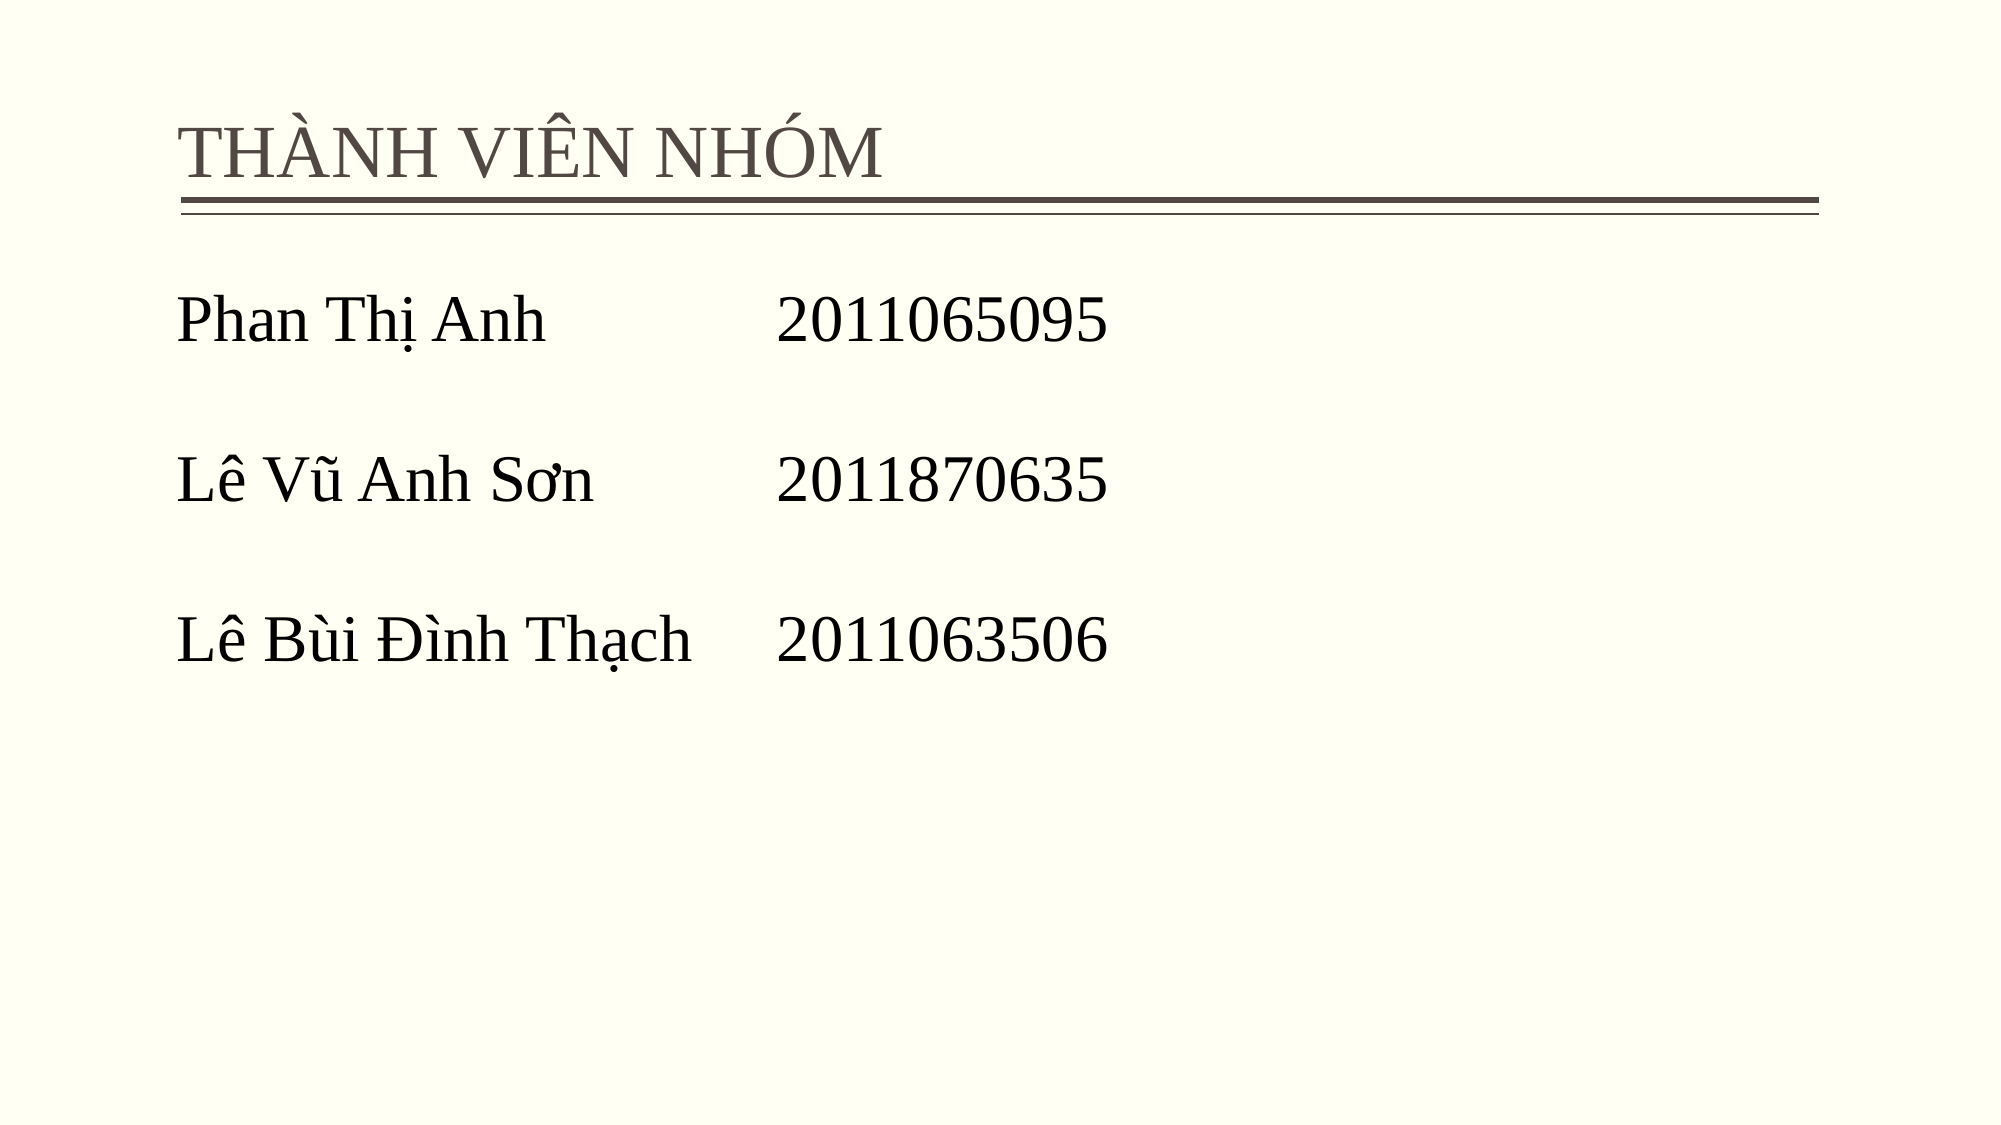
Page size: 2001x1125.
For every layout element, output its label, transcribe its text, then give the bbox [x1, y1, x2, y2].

text_box THÀNH VIÊN NHÓM [174, 99, 984, 192]
text_box Phan Thị Anh 2011065095 Lê Vũ Anh Sơn 2011870635 Lê Bùi Đình Thạch 2011063506 [176, 274, 1556, 675]
